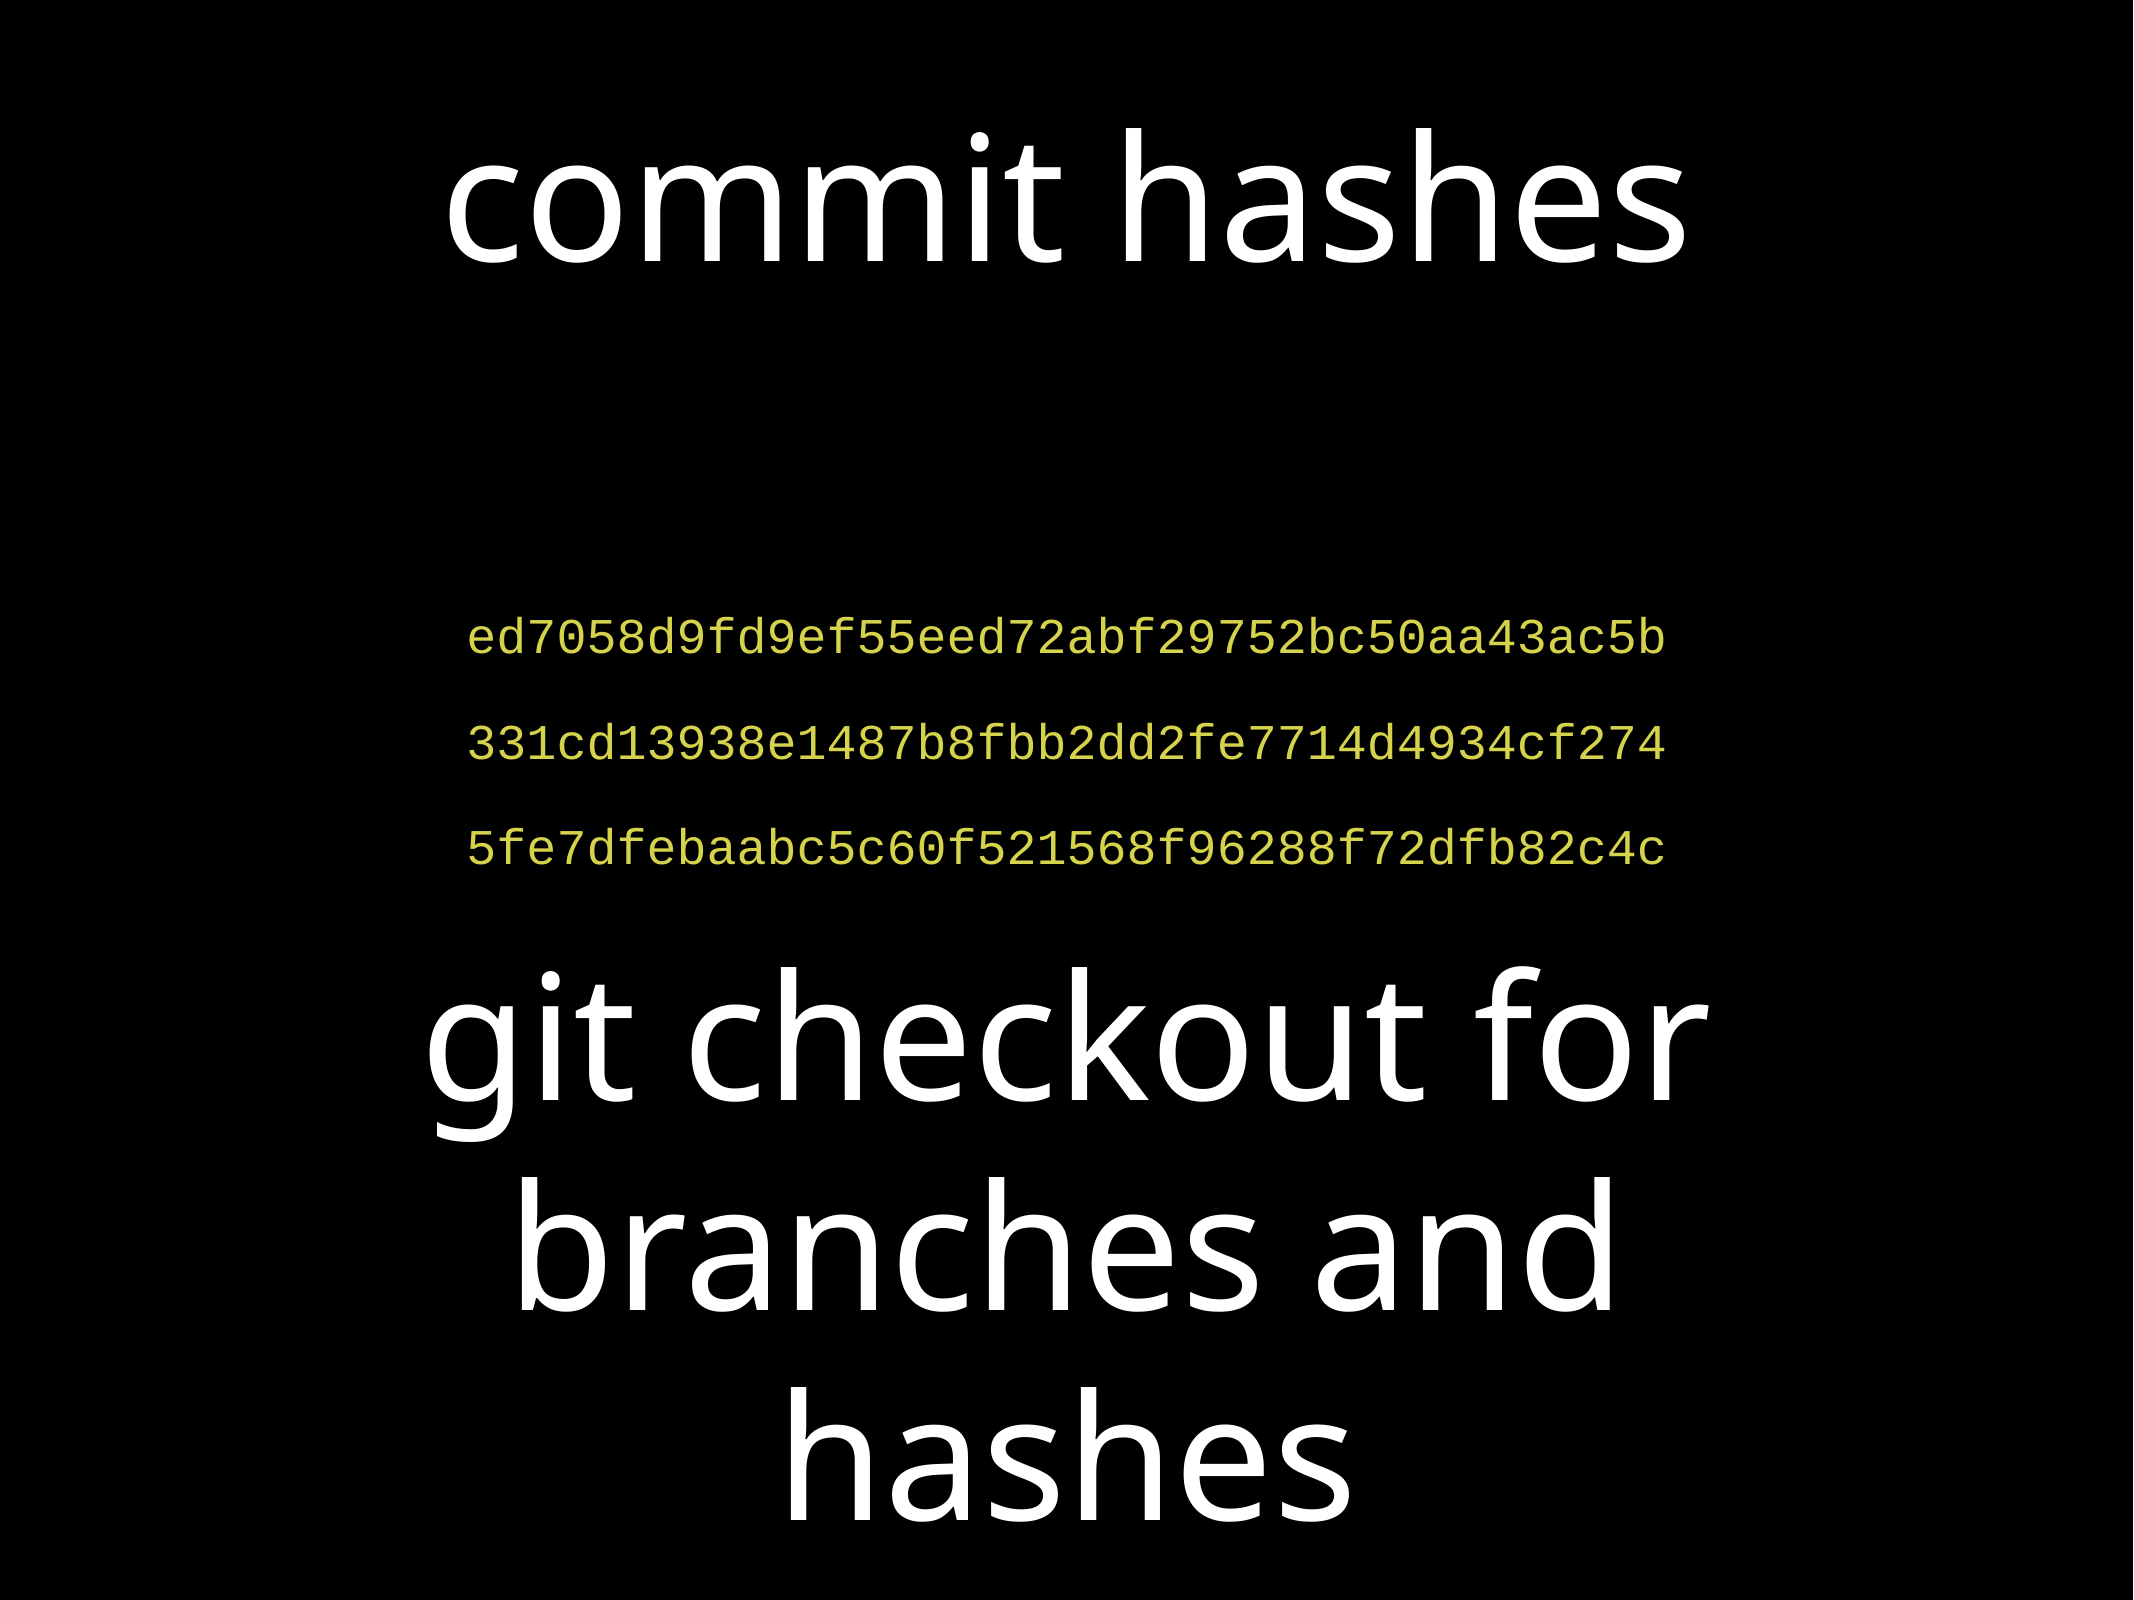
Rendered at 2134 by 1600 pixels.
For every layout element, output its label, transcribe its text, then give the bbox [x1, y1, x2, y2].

title commit hashes git checkout for branches and hashes [207, 206, 1926, 1435]
text_box ed7058d9fd9ef55eed72abf29752bc50aa43ac5b [458, 595, 1675, 672]
text_box 5fe7dfebaabc5c60f521568f96288f72dfb82c4c [458, 806, 1675, 883]
text_box 331cd13938e1487b8fbb2dd2fe7714d4934cf274 [458, 700, 1675, 778]
